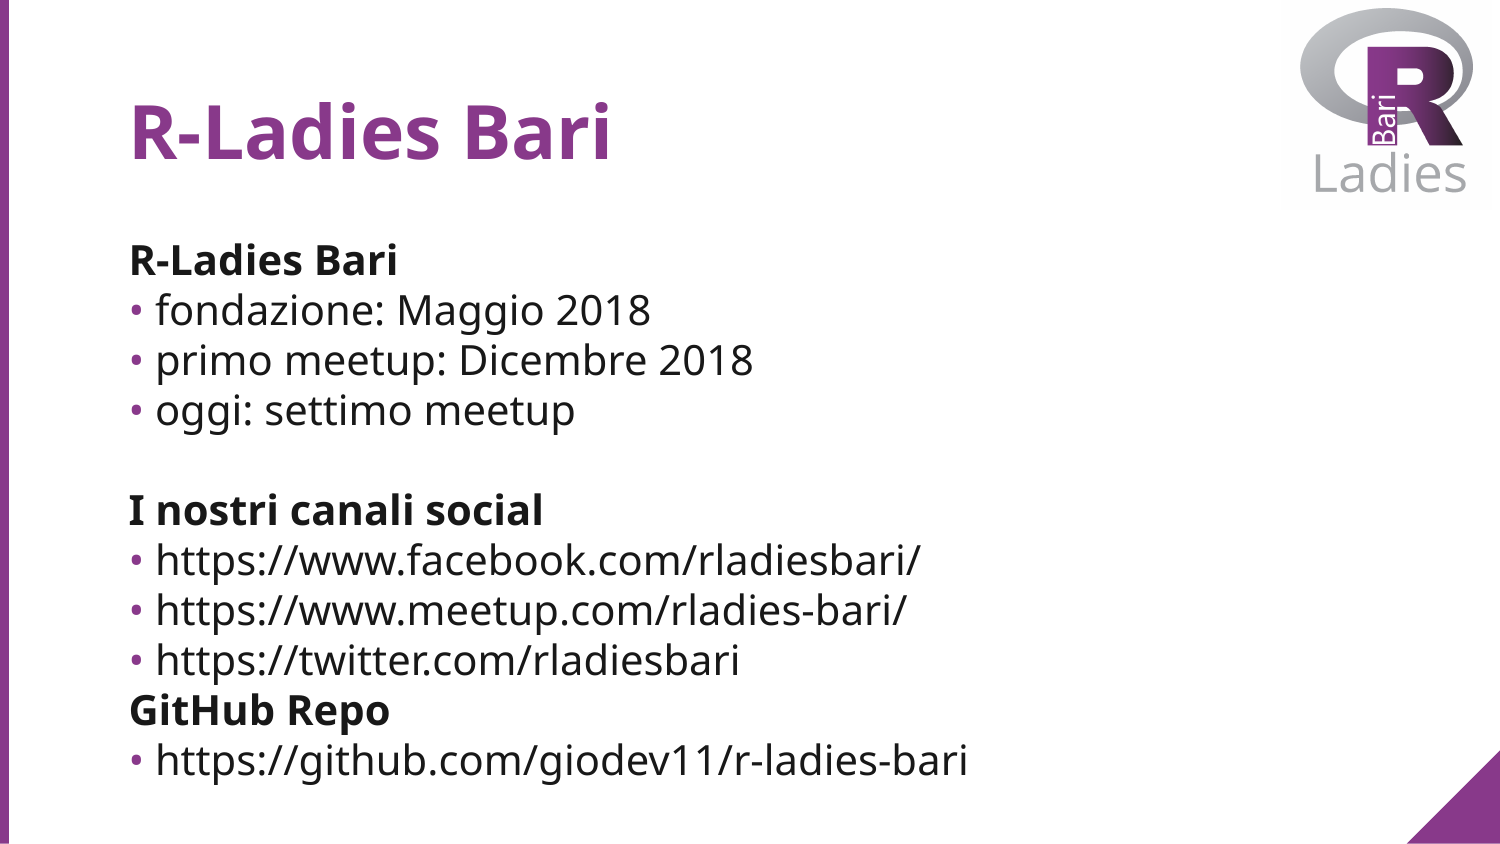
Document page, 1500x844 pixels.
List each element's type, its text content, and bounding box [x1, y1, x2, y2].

list R-Ladies Bari • fondazione: Maggio 2018 • primo meetup: Dicembre 2018 • oggi: settimo meetup I nostri canali social • https://www.facebook.com/rladiesbari/ • https://www.meetup.com/rladies-bari/ • https://twitter.com/rladiesbari GitHub Repo • https://github.com/giodev11/r-ladies-bari [113, 218, 1093, 800]
title R-Ladies Bari [113, 69, 1195, 210]
picture [1281, 0, 1492, 211]
